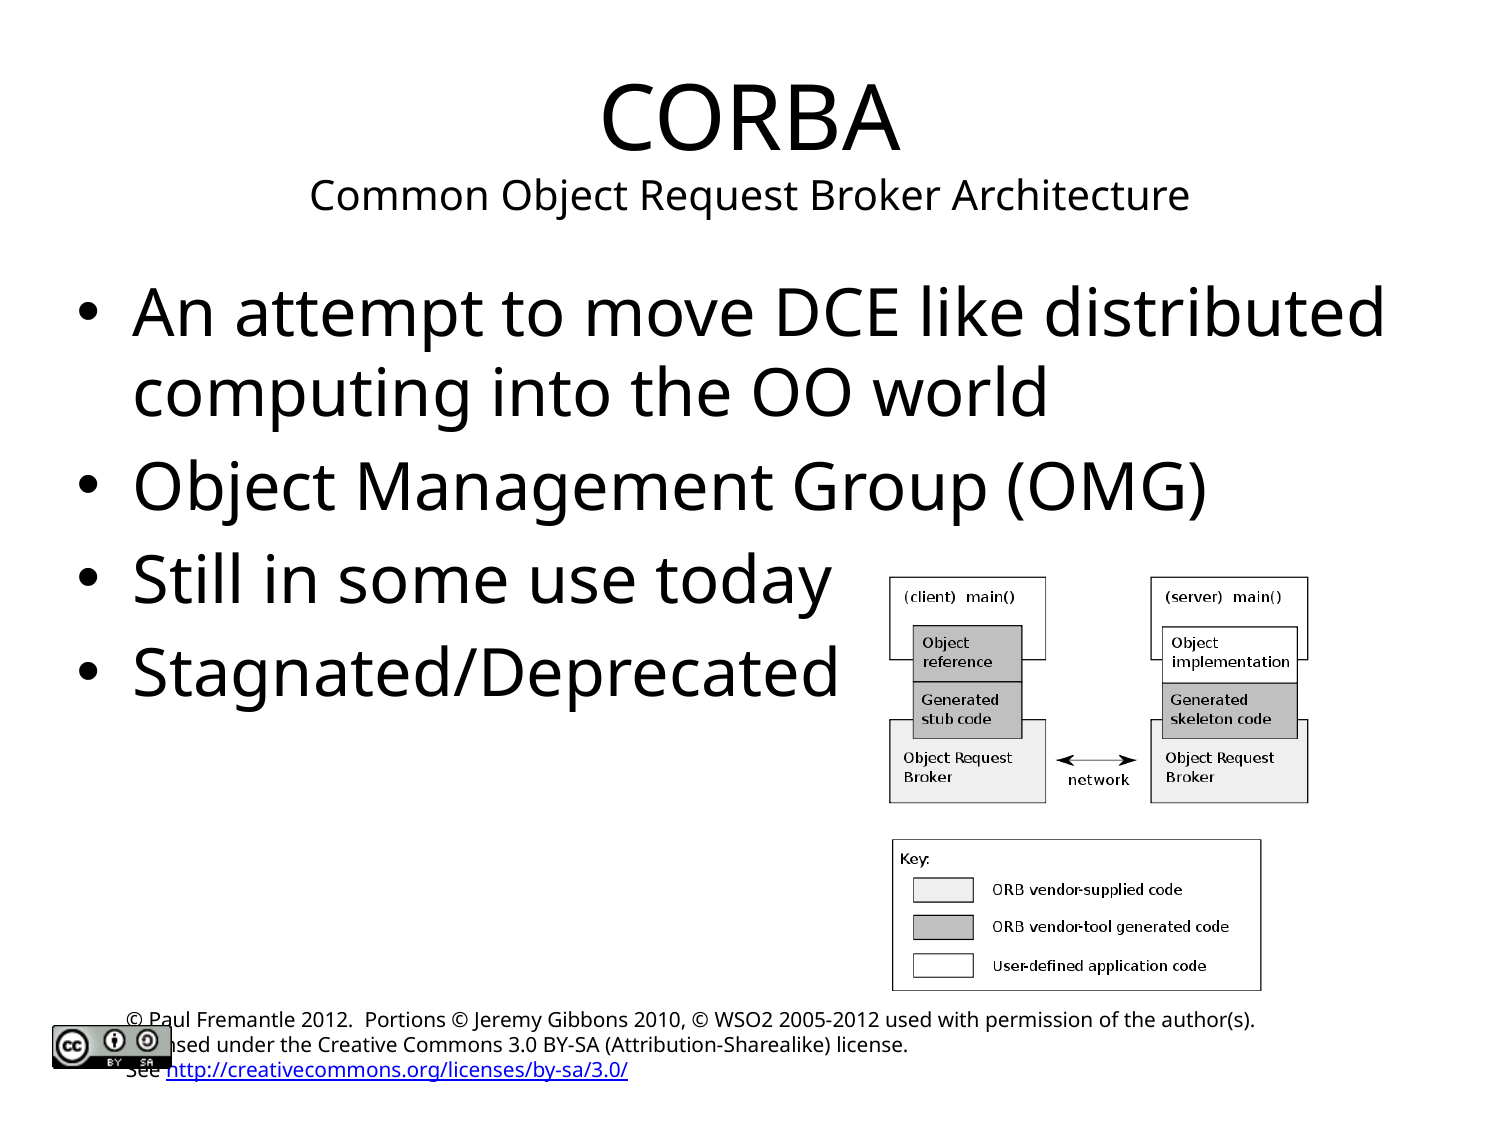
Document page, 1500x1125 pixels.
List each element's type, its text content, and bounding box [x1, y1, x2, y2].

picture [877, 565, 1317, 1006]
title CORBA Common Object Request Broker Architecture [75, 45, 1425, 233]
list An attempt to move DCE like distributed computing into the OO world Object Management Group (OMG) Still in some use today Stagnated/Deprecated [61, 262, 1412, 1005]
picture [52, 1025, 172, 1069]
